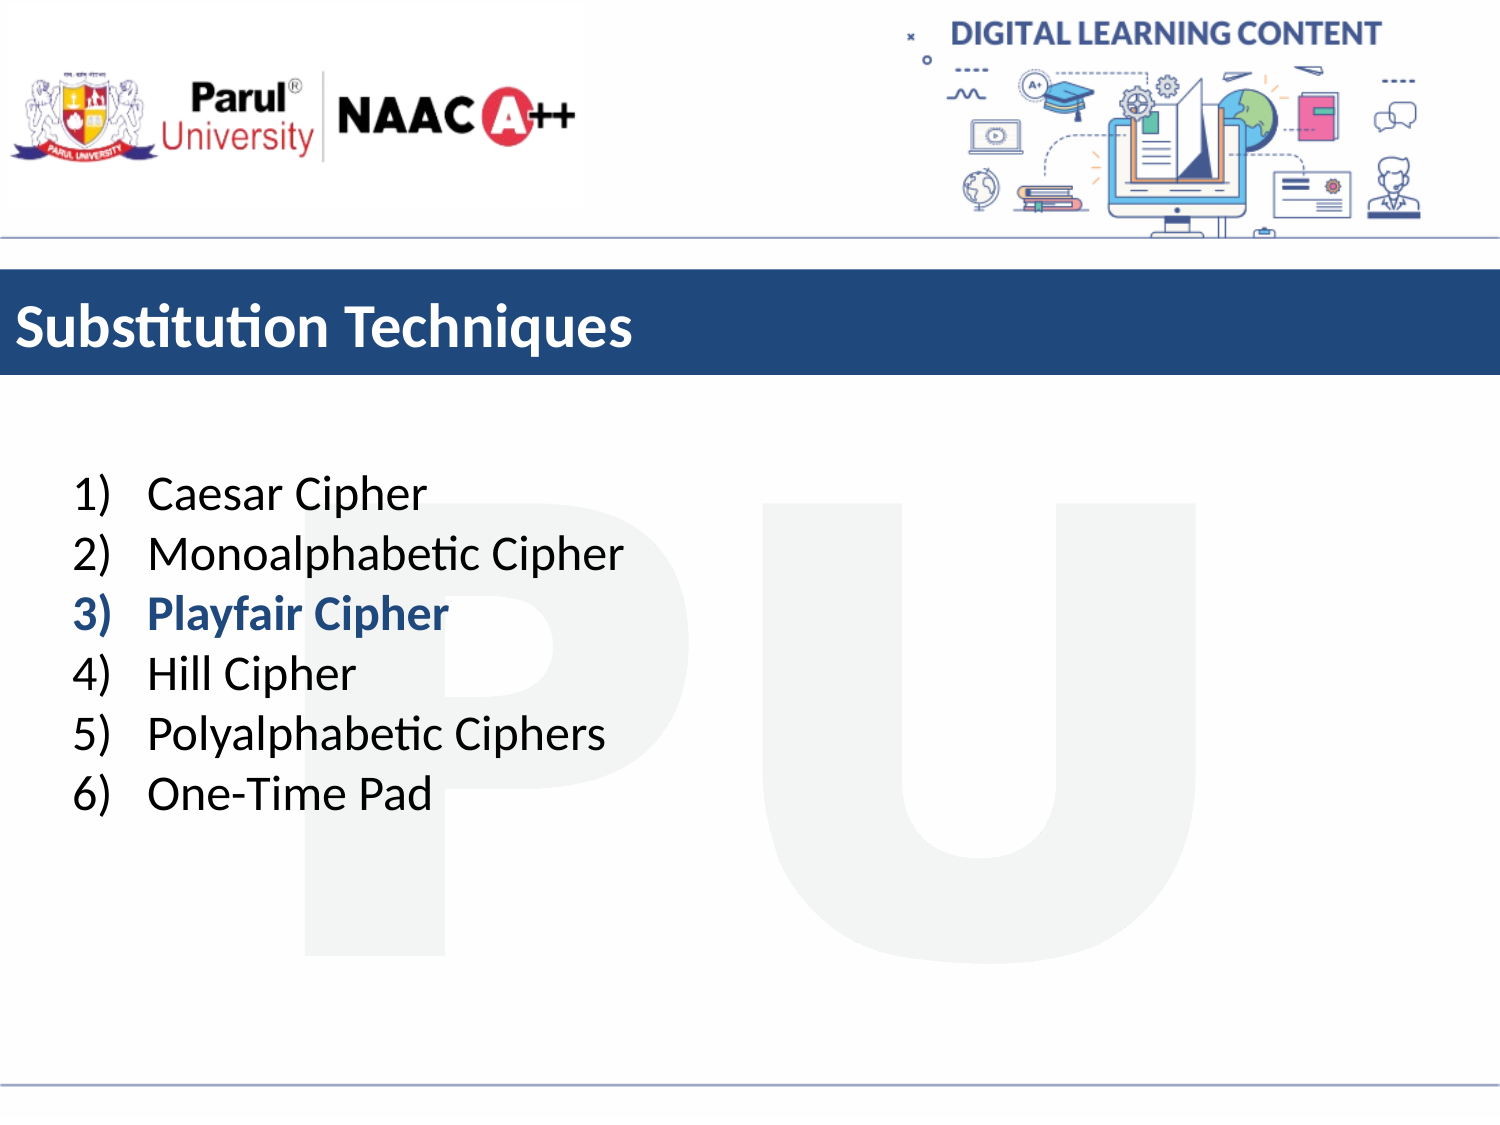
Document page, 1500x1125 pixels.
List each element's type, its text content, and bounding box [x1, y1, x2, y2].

text_box [0, 375, 1500, 923]
picture [0, 0, 1500, 269]
text_box Substitution Techniques [0, 269, 1500, 375]
text_box Caesar Cipher Monoalphabetic Cipher Playfair Cipher Hill Cipher Polyalphabetic Ciphers One-Time Pad [0, 453, 1420, 949]
picture [0, 503, 1500, 1118]
text_box [31, 276, 1469, 368]
